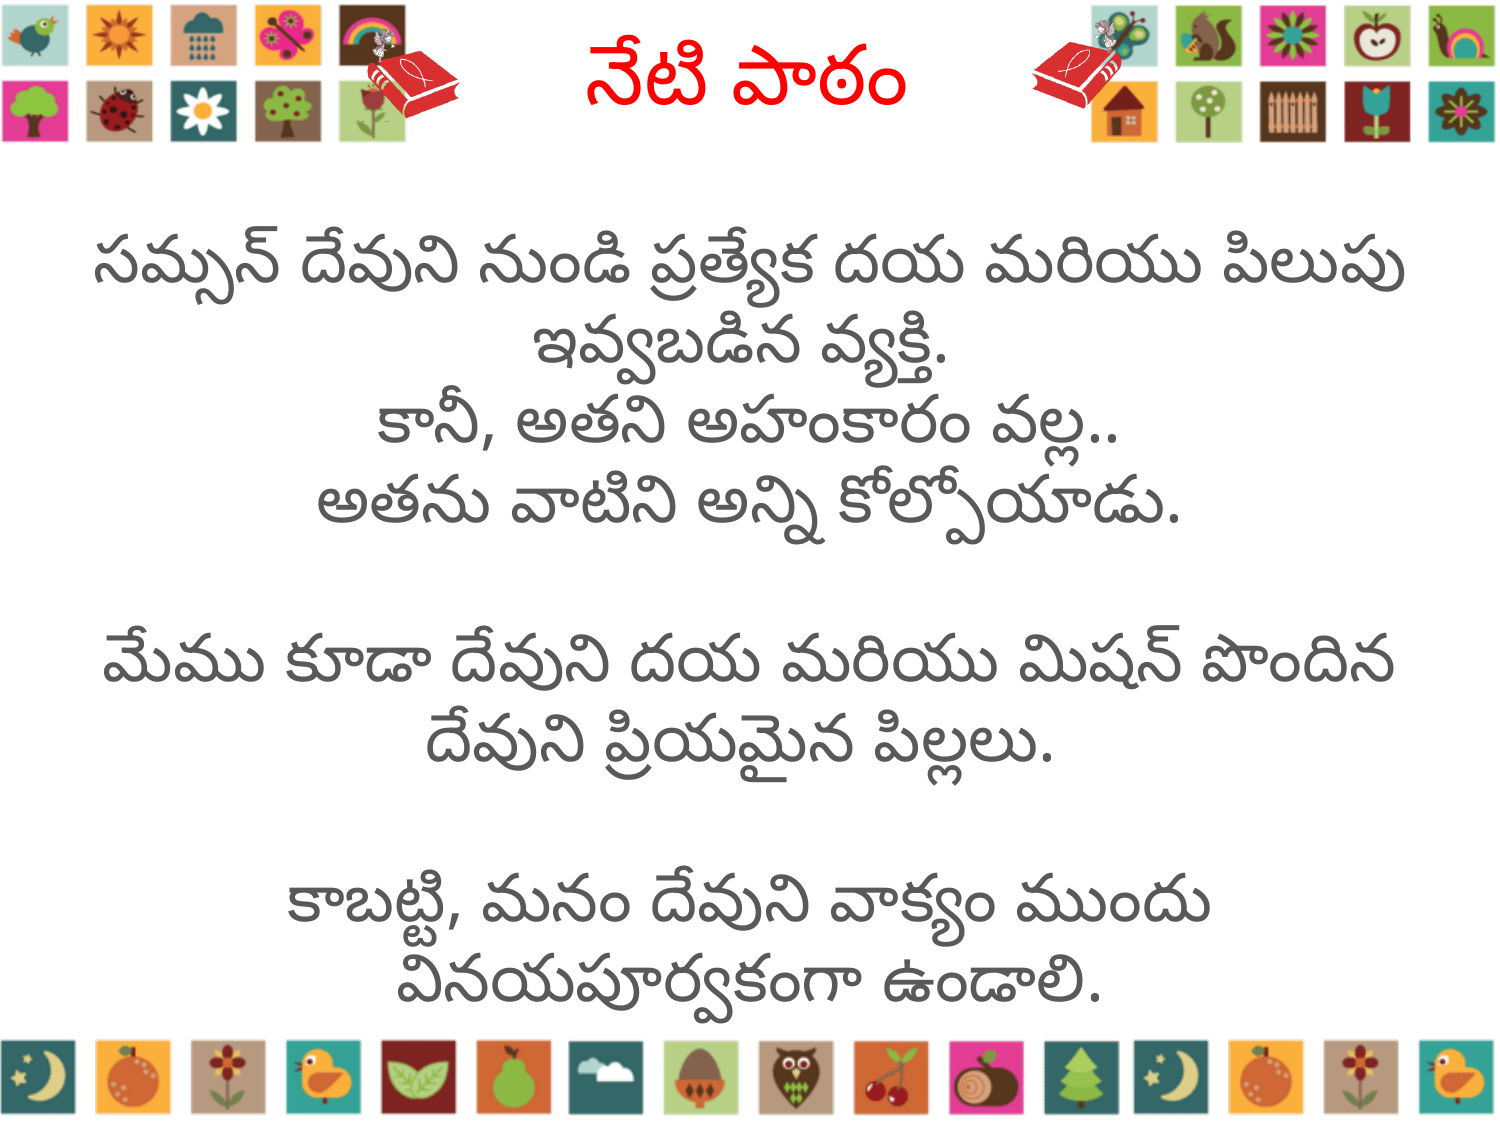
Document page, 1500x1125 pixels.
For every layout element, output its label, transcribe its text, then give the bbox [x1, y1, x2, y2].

picture [0, 3, 492, 150]
text_box నేటి పాఠం [489, 13, 1078, 129]
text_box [0, 1028, 1500, 1118]
text_box సమ్సన్ దేవుని నుండి ప్రత్యేక దయ మరియు పిలుపు ఇవ్వబడిన వ్యక్తి. కానీ, అతని అహంకారం వల్ల.. అతను వాటిని అన్ని కోల్పోయాడు. మేము కూడా దేవుని దయ మరియు మిషన్ పొందిన దేవుని ప్రియమైన పిల్లలు. కాబట్టి, మనం దేవుని వాక్యం ముందు వినయపూర్వకంగా ఉండాలి. [76, 208, 1424, 1023]
picture [999, 3, 1500, 150]
